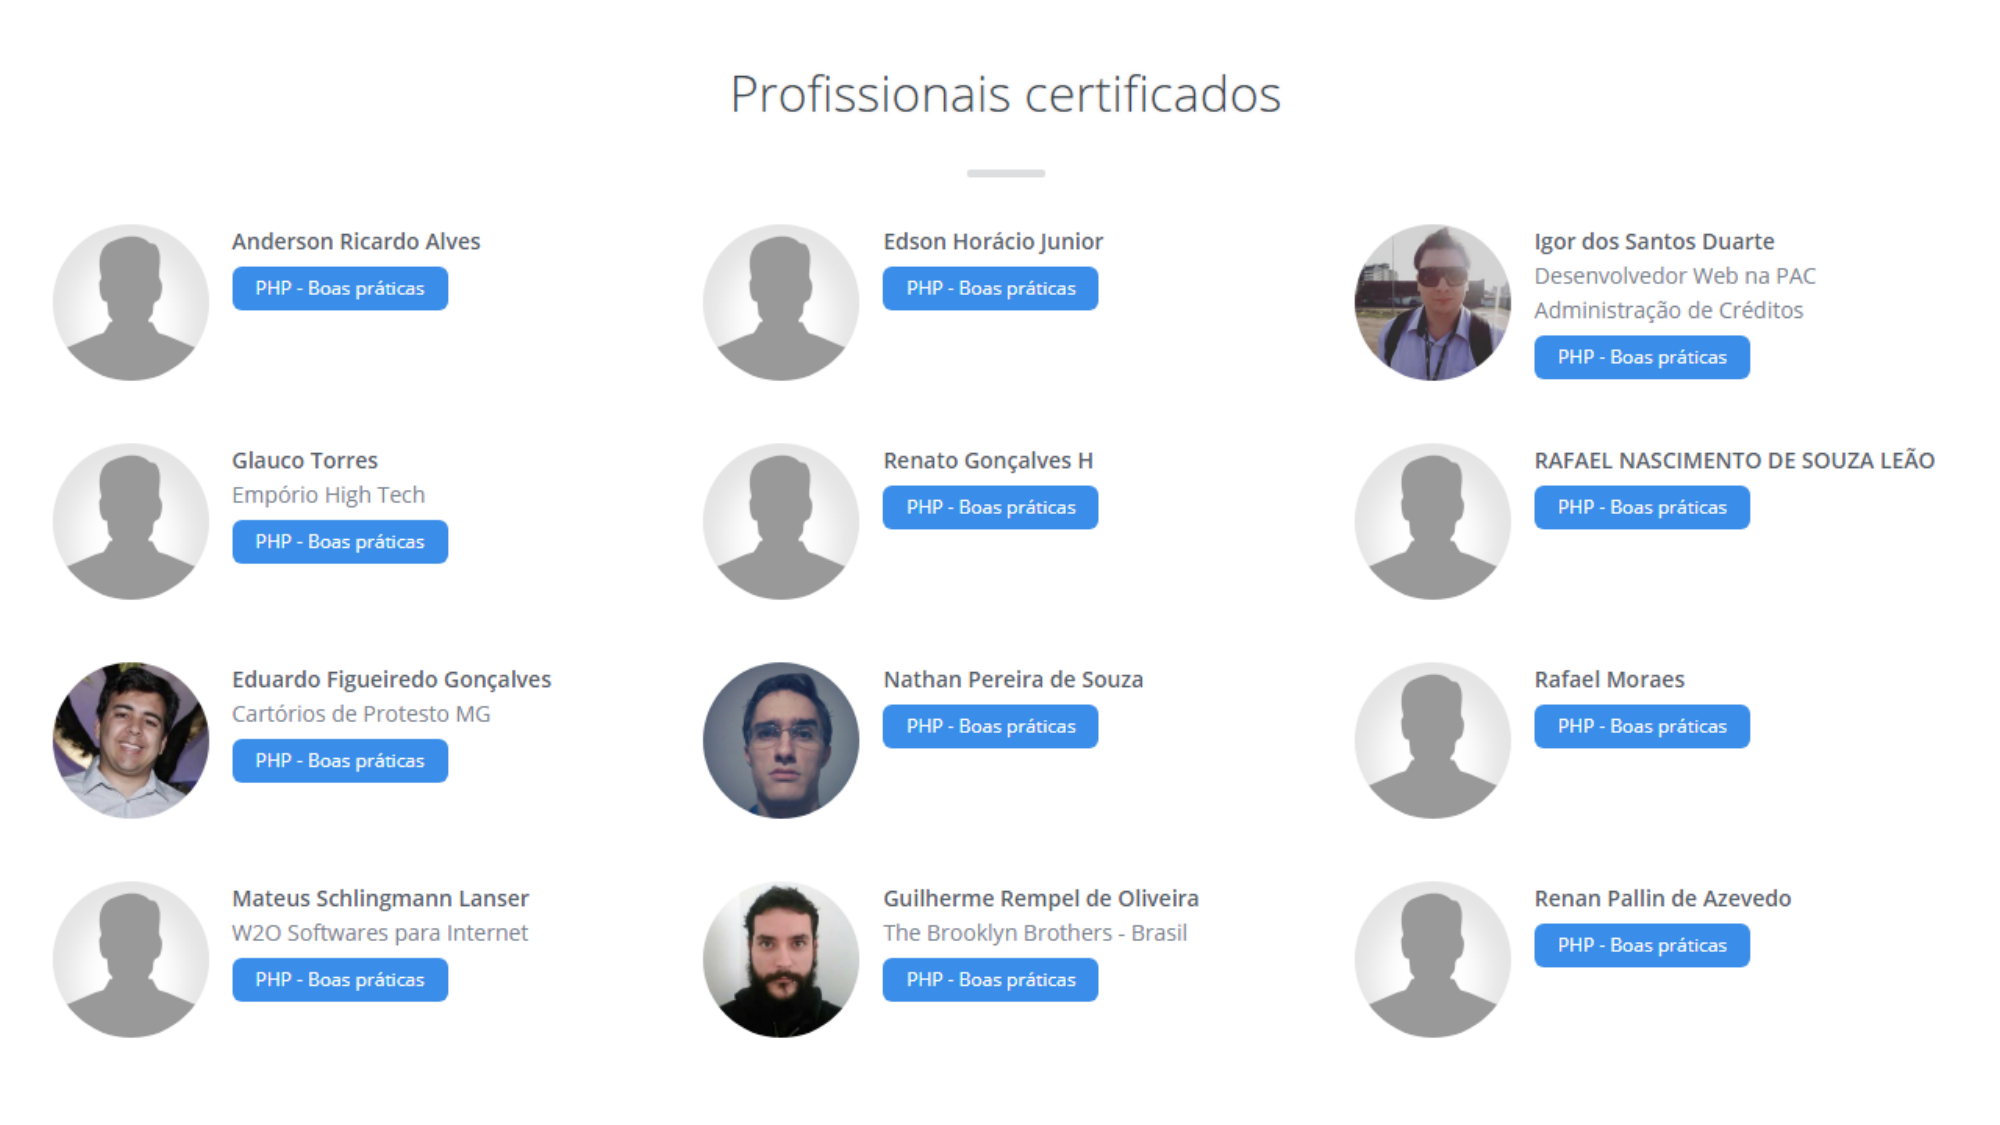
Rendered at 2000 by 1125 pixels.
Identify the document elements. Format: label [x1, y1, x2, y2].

picture [25, 51, 1975, 1074]
